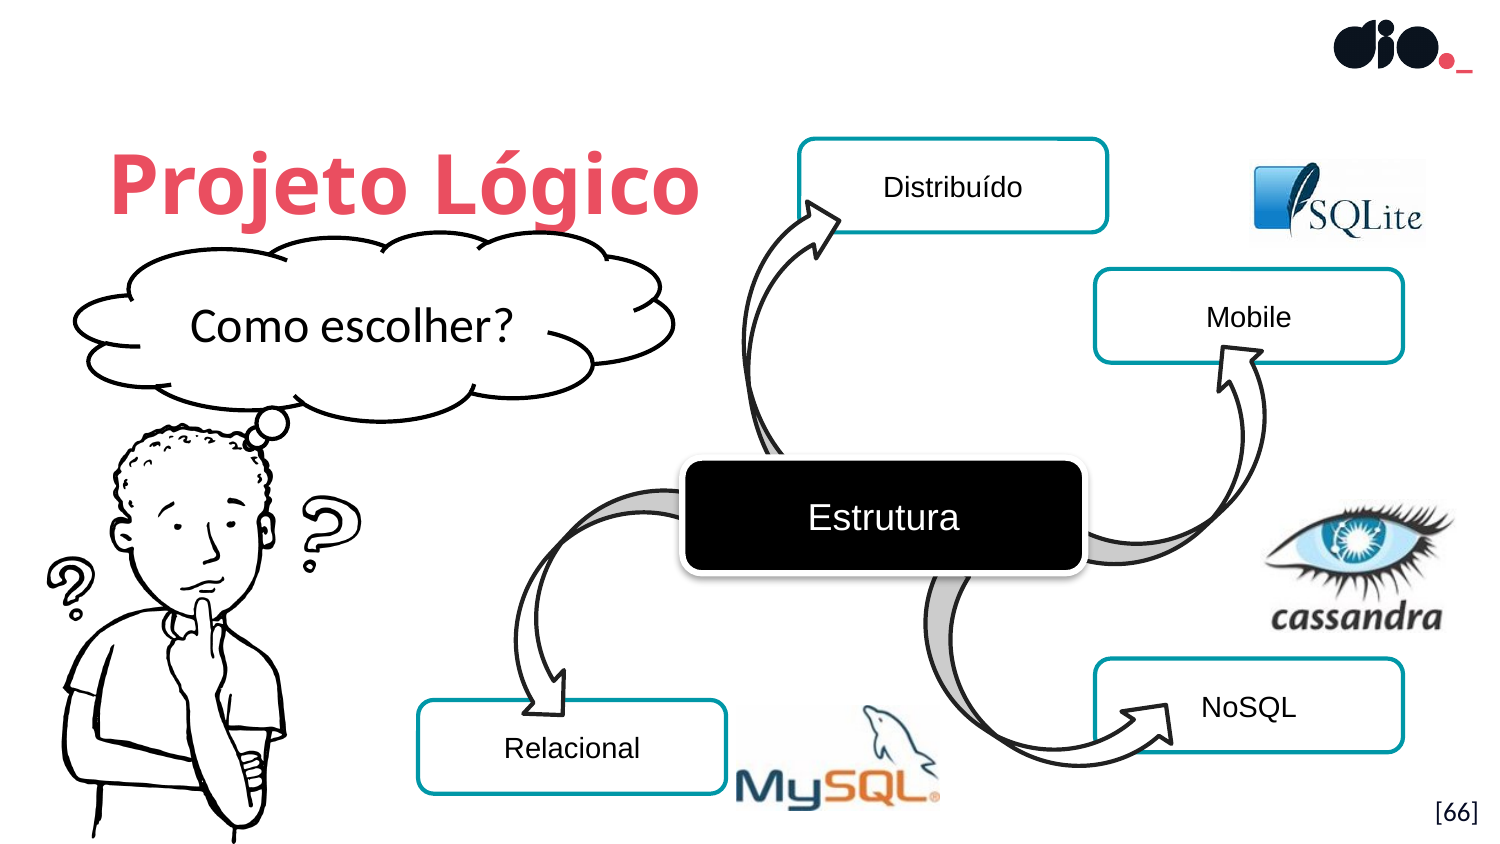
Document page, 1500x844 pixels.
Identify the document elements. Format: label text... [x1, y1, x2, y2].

text_box [741, 199, 842, 453]
picture [1249, 138, 1426, 263]
slide_number [<número>] [1403, 779, 1494, 844]
picture [1333, 19, 1473, 74]
text_box NoSQL [1092, 656, 1406, 755]
picture [735, 705, 940, 811]
text_box Estrutura [679, 454, 1089, 577]
picture [1260, 499, 1460, 633]
text_box [513, 488, 674, 718]
text_box Como escolher? [72, 230, 676, 421]
text_box Mobile [1092, 266, 1406, 365]
text_box [923, 585, 1174, 768]
text_box Relacional [419, 697, 729, 796]
text_box [1091, 344, 1267, 567]
text_box Projeto Lógico [92, 104, 1408, 243]
picture [0, 421, 415, 844]
text_box Distribuído [797, 136, 1110, 235]
